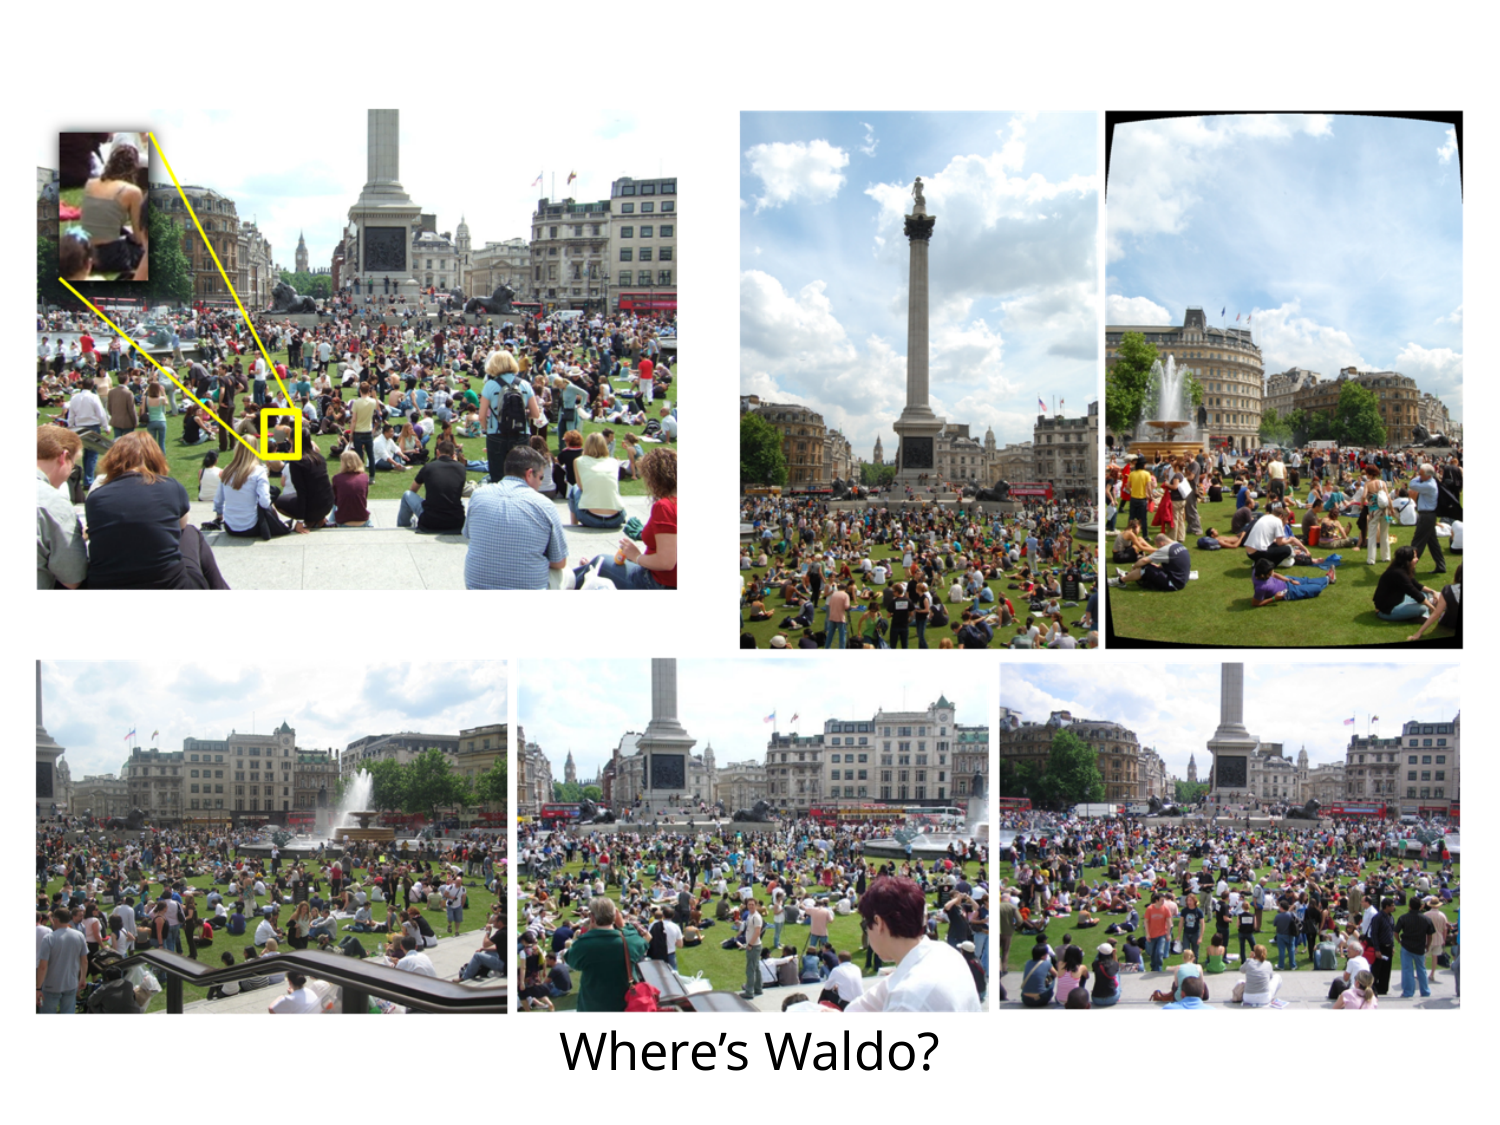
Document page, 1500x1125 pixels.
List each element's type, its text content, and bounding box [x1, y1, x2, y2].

text_box Where’s Waldo? [238, 1021, 1262, 1090]
picture [34, 108, 1464, 1015]
